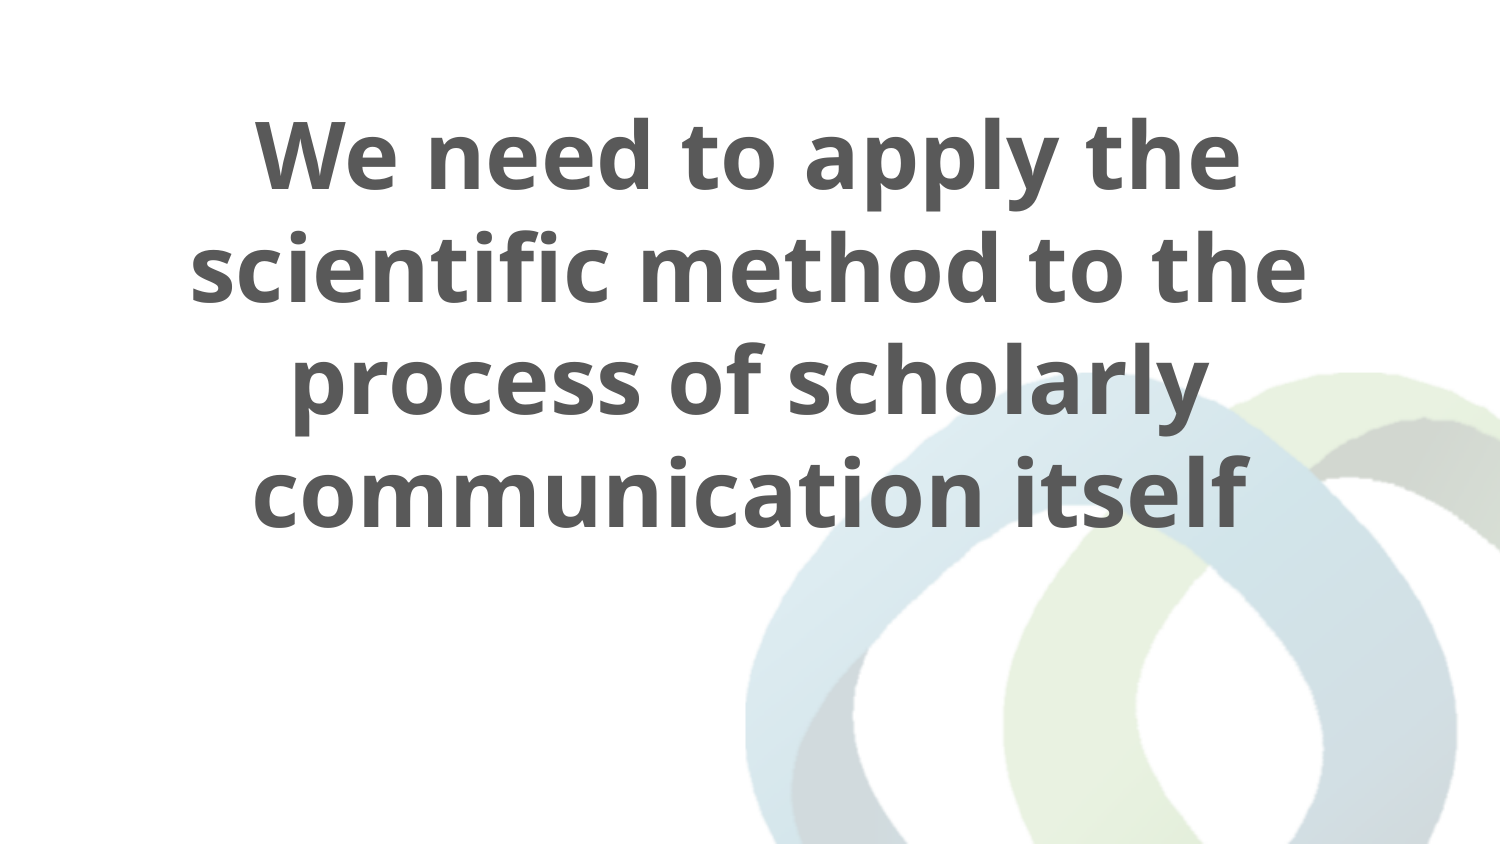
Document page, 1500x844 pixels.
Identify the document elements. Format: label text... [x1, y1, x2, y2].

title We need to apply the scientific method to the process of scholarly communication itself [102, 210, 1397, 562]
picture [0, 0, 1500, 844]
